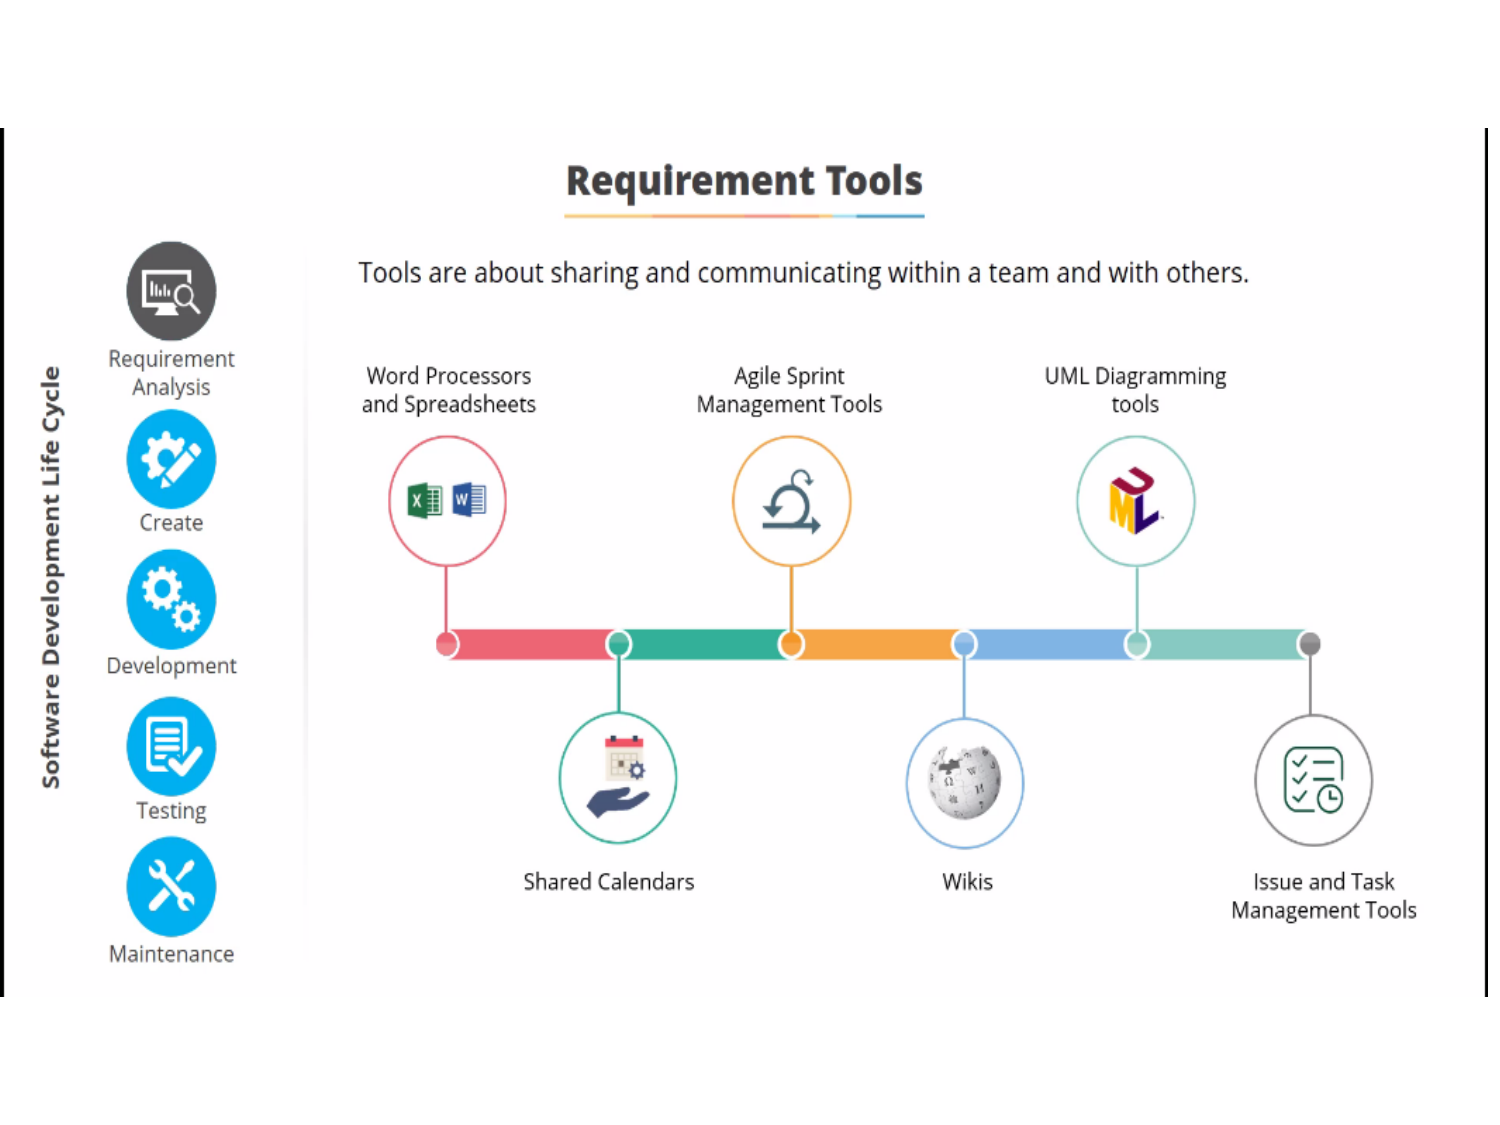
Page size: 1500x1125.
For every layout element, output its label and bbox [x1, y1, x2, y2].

picture [0, 127, 1488, 998]
